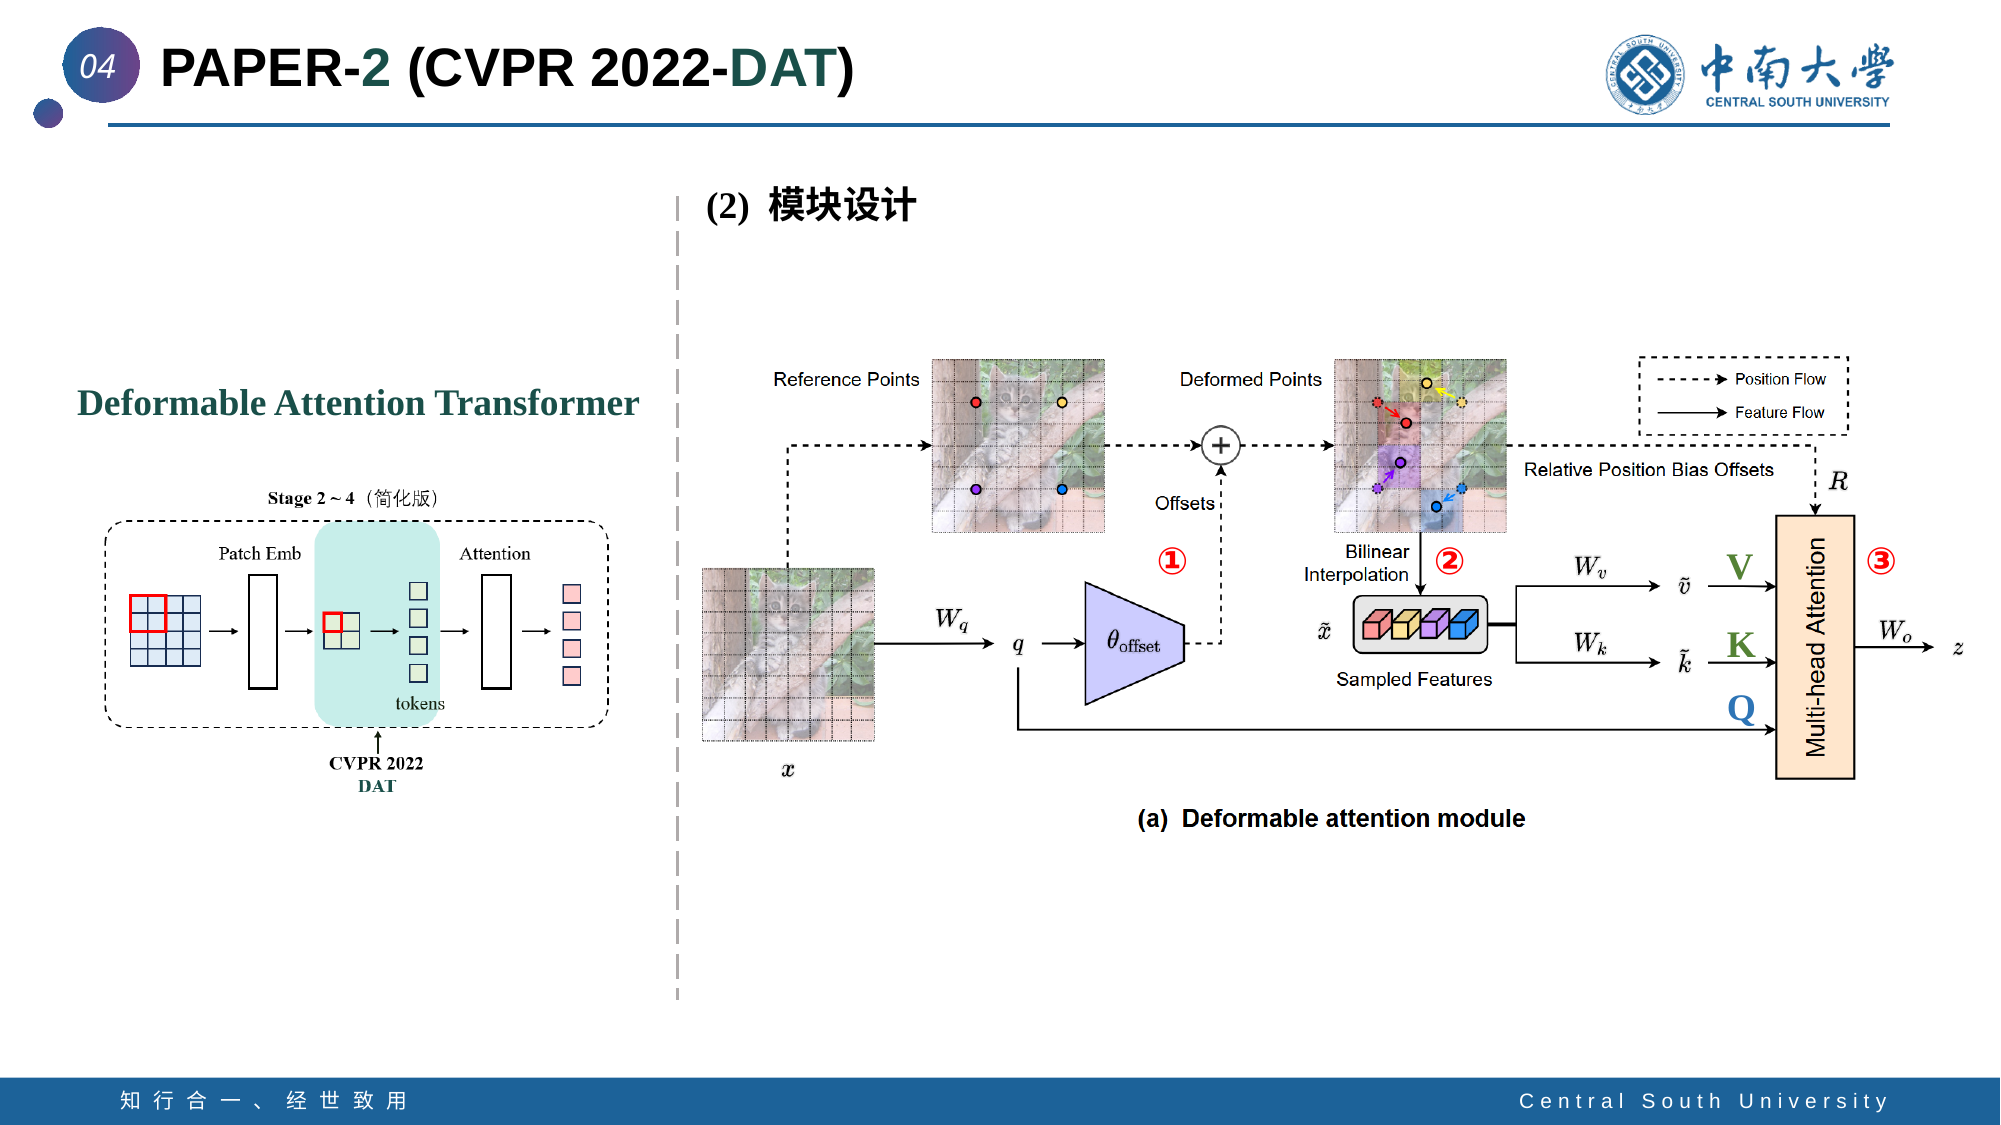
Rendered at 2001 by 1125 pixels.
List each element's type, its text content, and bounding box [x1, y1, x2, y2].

picture [680, 299, 1972, 847]
text_box (2) 模块设计 [691, 173, 934, 234]
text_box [33, 26, 153, 128]
text_box PAPER-2 (CVPR 2022-DAT) [160, 26, 976, 106]
text_box 知行合一、经世致用 [105, 1080, 423, 1120]
picture [97, 481, 614, 799]
picture [1595, 28, 1907, 121]
text_box Deformable Attention Transformer [62, 370, 661, 431]
text_box [0, 1077, 2000, 1125]
text_box Central South University [1504, 1080, 1902, 1120]
